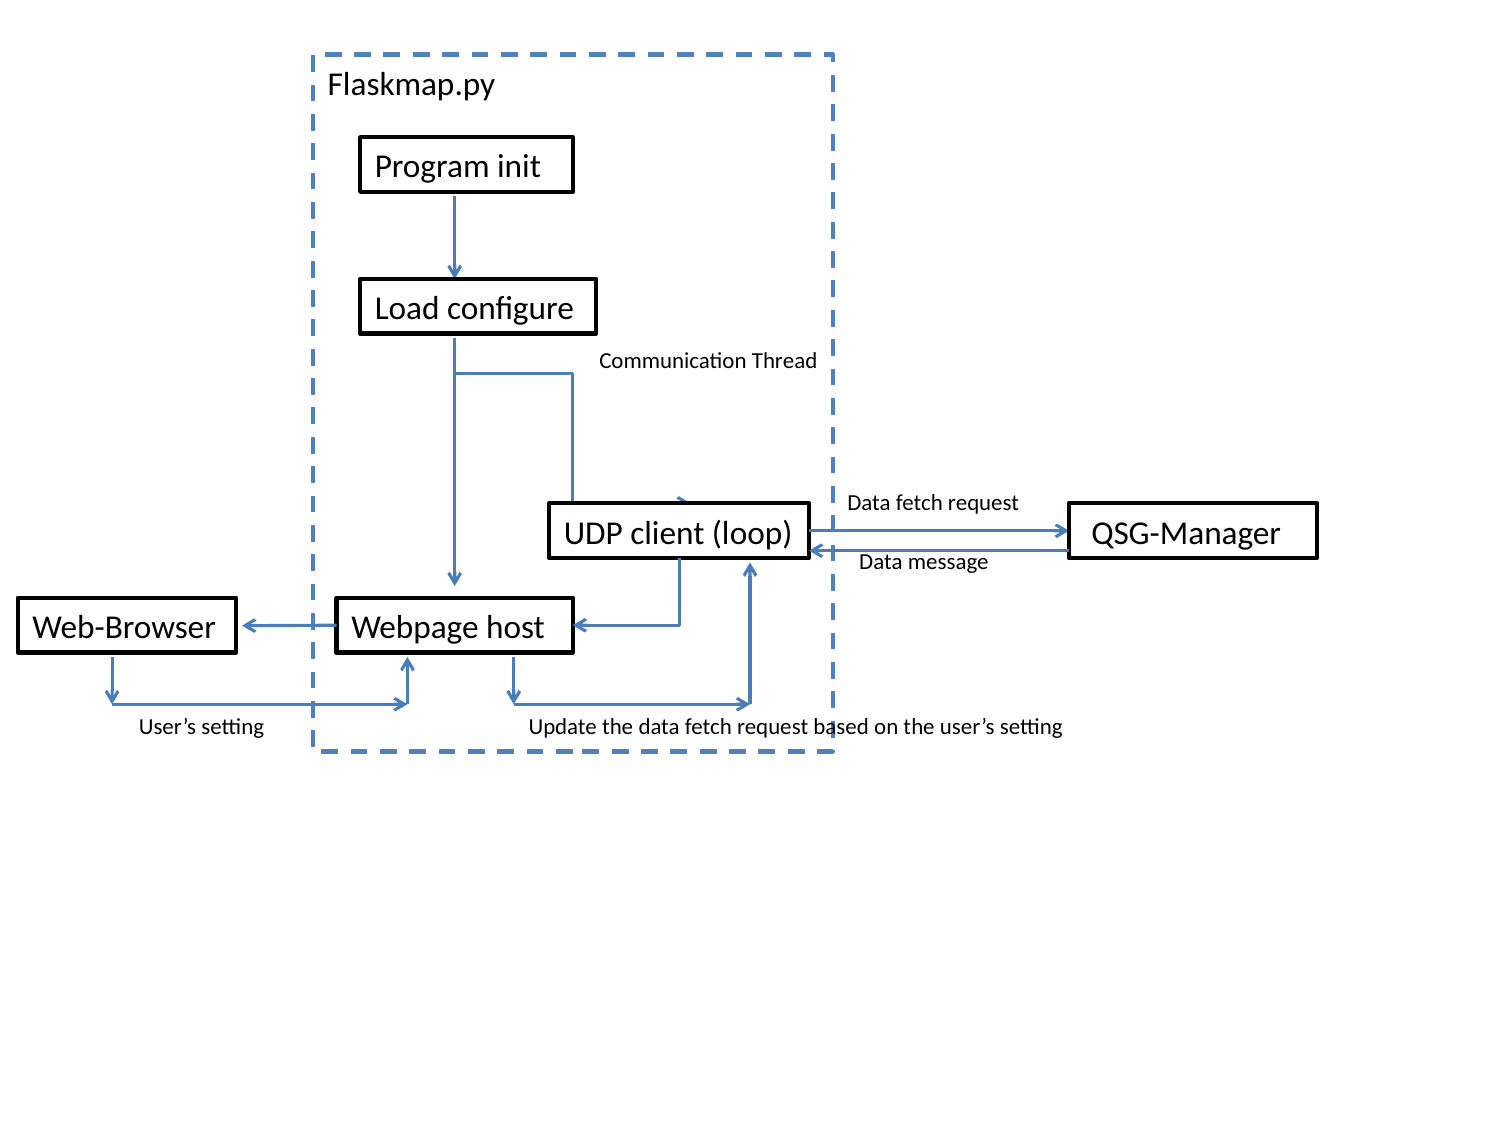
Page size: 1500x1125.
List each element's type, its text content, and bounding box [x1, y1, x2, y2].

text_box Load configure [358, 277, 598, 336]
text_box UDP client (loop) [547, 501, 811, 560]
text_box Data fetch request [832, 479, 1093, 522]
text_box Flaskmap.py [312, 54, 573, 110]
text_box Update the data fetch request based on the user’s setting [513, 704, 1188, 747]
text_box [311, 558, 835, 754]
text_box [592, 538, 660, 646]
text_box Webpage host [334, 596, 575, 655]
text_box Data message [844, 538, 1105, 582]
text_box Communication Thread [584, 338, 845, 381]
text_box Web-Browser [16, 596, 238, 655]
text_box QSG-Manager [1067, 501, 1319, 560]
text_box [454, 373, 692, 504]
text_box Program init [358, 135, 575, 194]
text_box [311, 52, 835, 623]
text_box User’s setting [123, 712, 290, 747]
